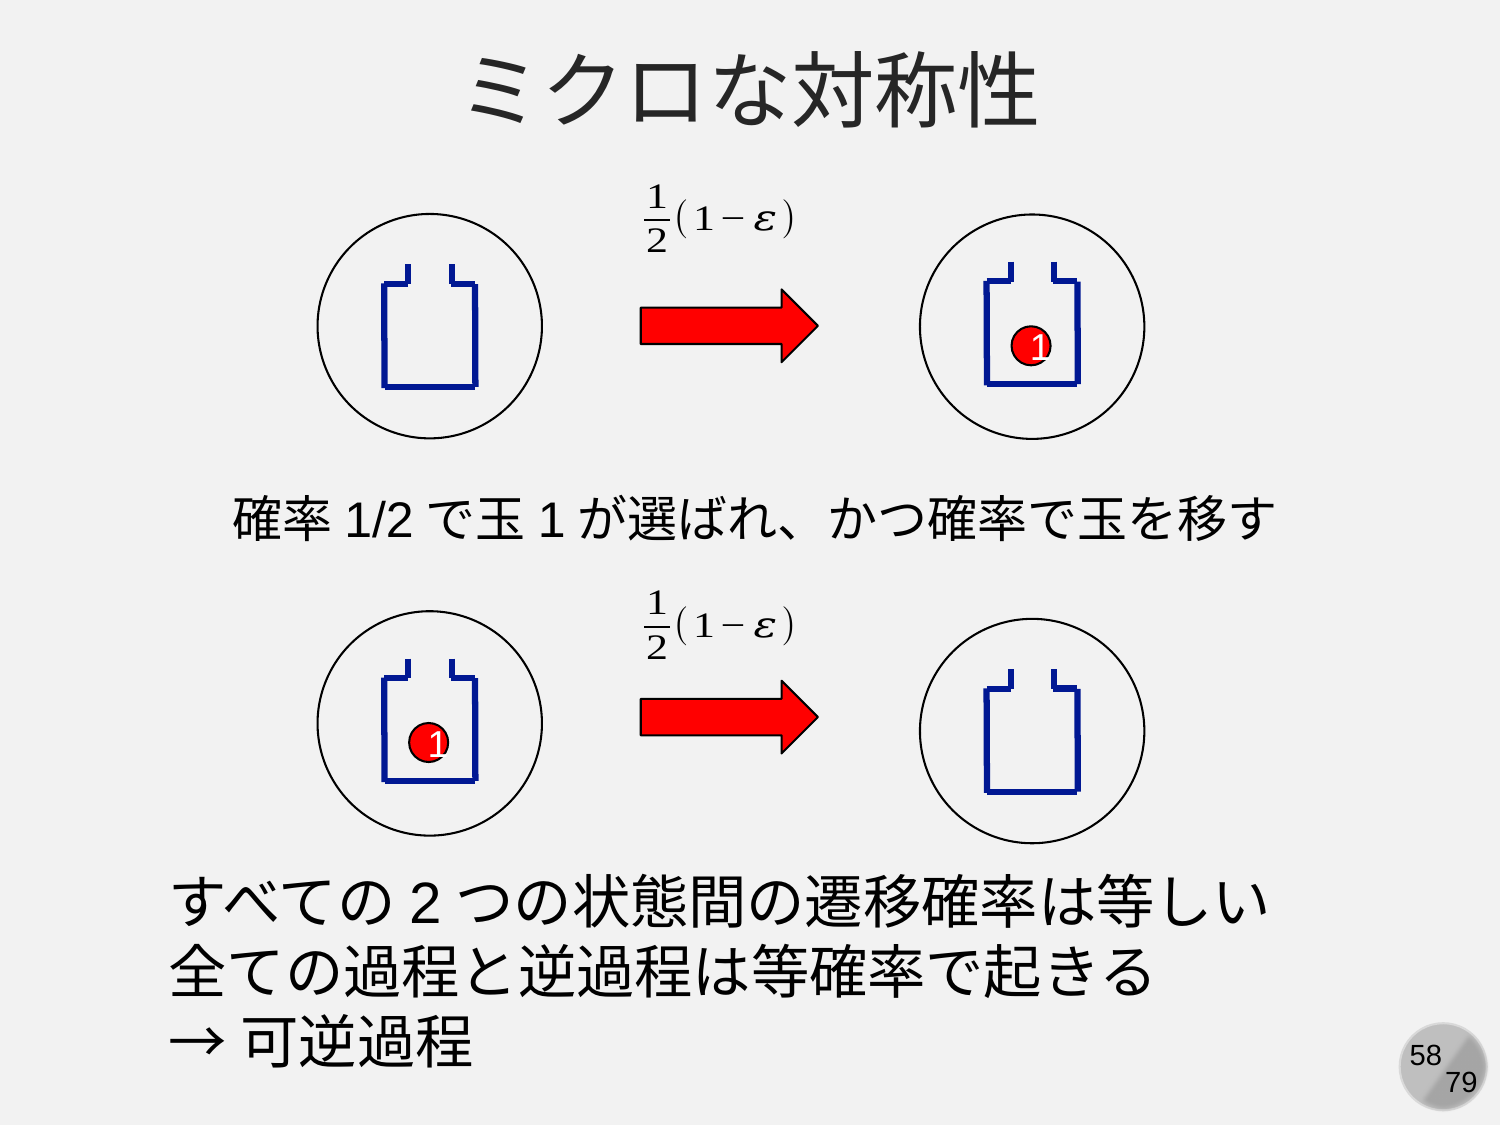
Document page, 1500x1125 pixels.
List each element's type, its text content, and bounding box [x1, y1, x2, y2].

text_box [918, 617, 1146, 845]
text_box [986, 669, 1078, 793]
text_box [639, 288, 819, 364]
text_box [384, 264, 476, 389]
text_box [639, 679, 819, 755]
list ミクロな対称性 [0, 31, 1500, 155]
text_box [316, 212, 543, 440]
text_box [317, 611, 542, 836]
text_box すべての2つの状態間の遷移確率は等しい 全ての過程と逆過程は等確率で起きる →可逆過程 [153, 857, 1286, 1083]
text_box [919, 214, 1145, 439]
